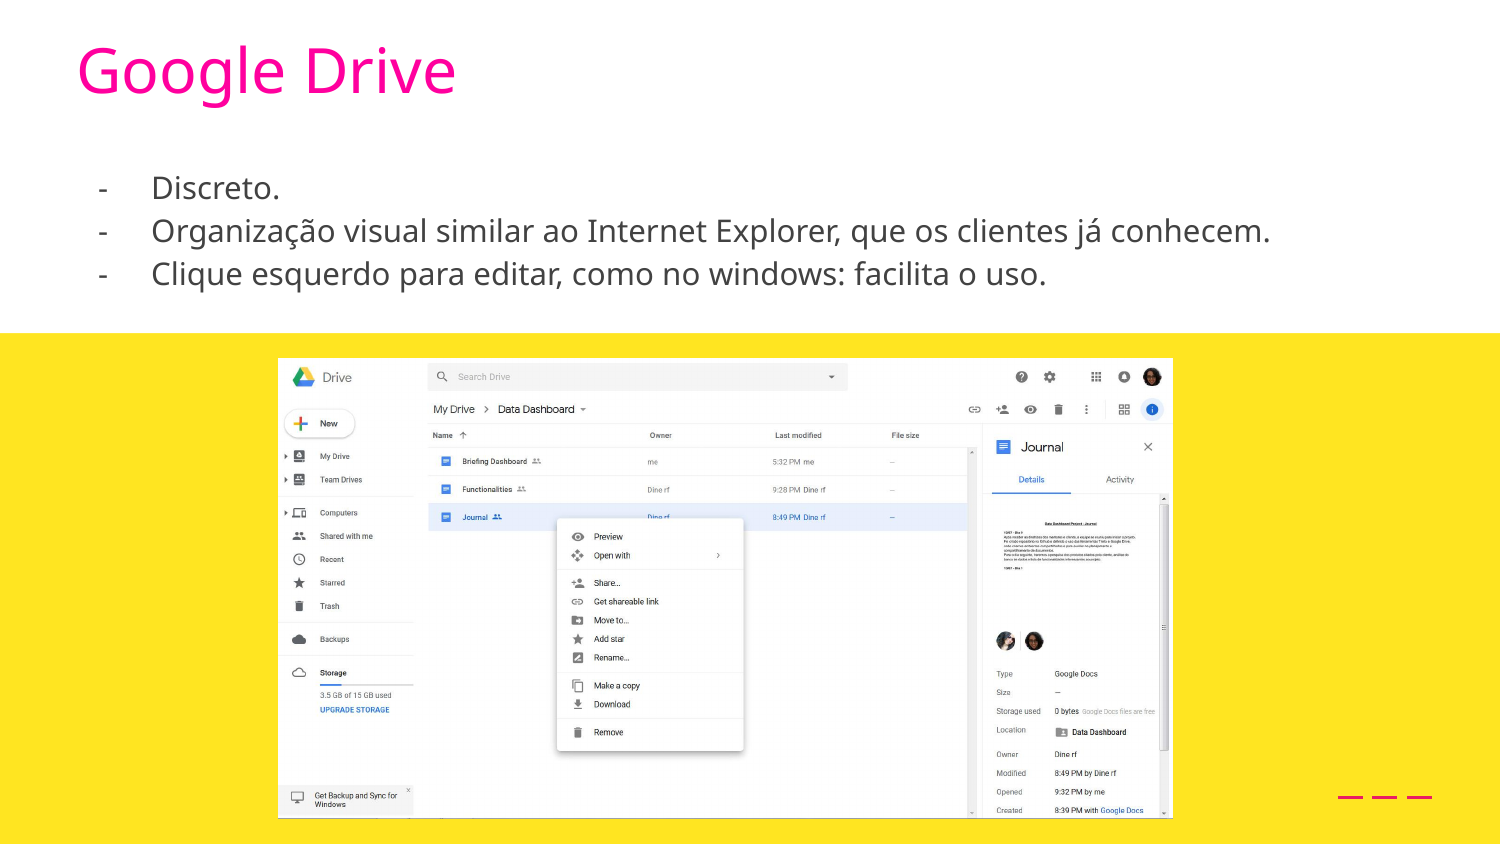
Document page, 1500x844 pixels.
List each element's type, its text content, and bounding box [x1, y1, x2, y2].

title Google Drive [61, 25, 1390, 121]
picture [277, 358, 1174, 819]
list Discreto. Organização visual similar ao Internet Explorer, que os clientes já conhecem. Clique esquerdo para editar, como no windows: facilita o uso. [61, 121, 1440, 334]
